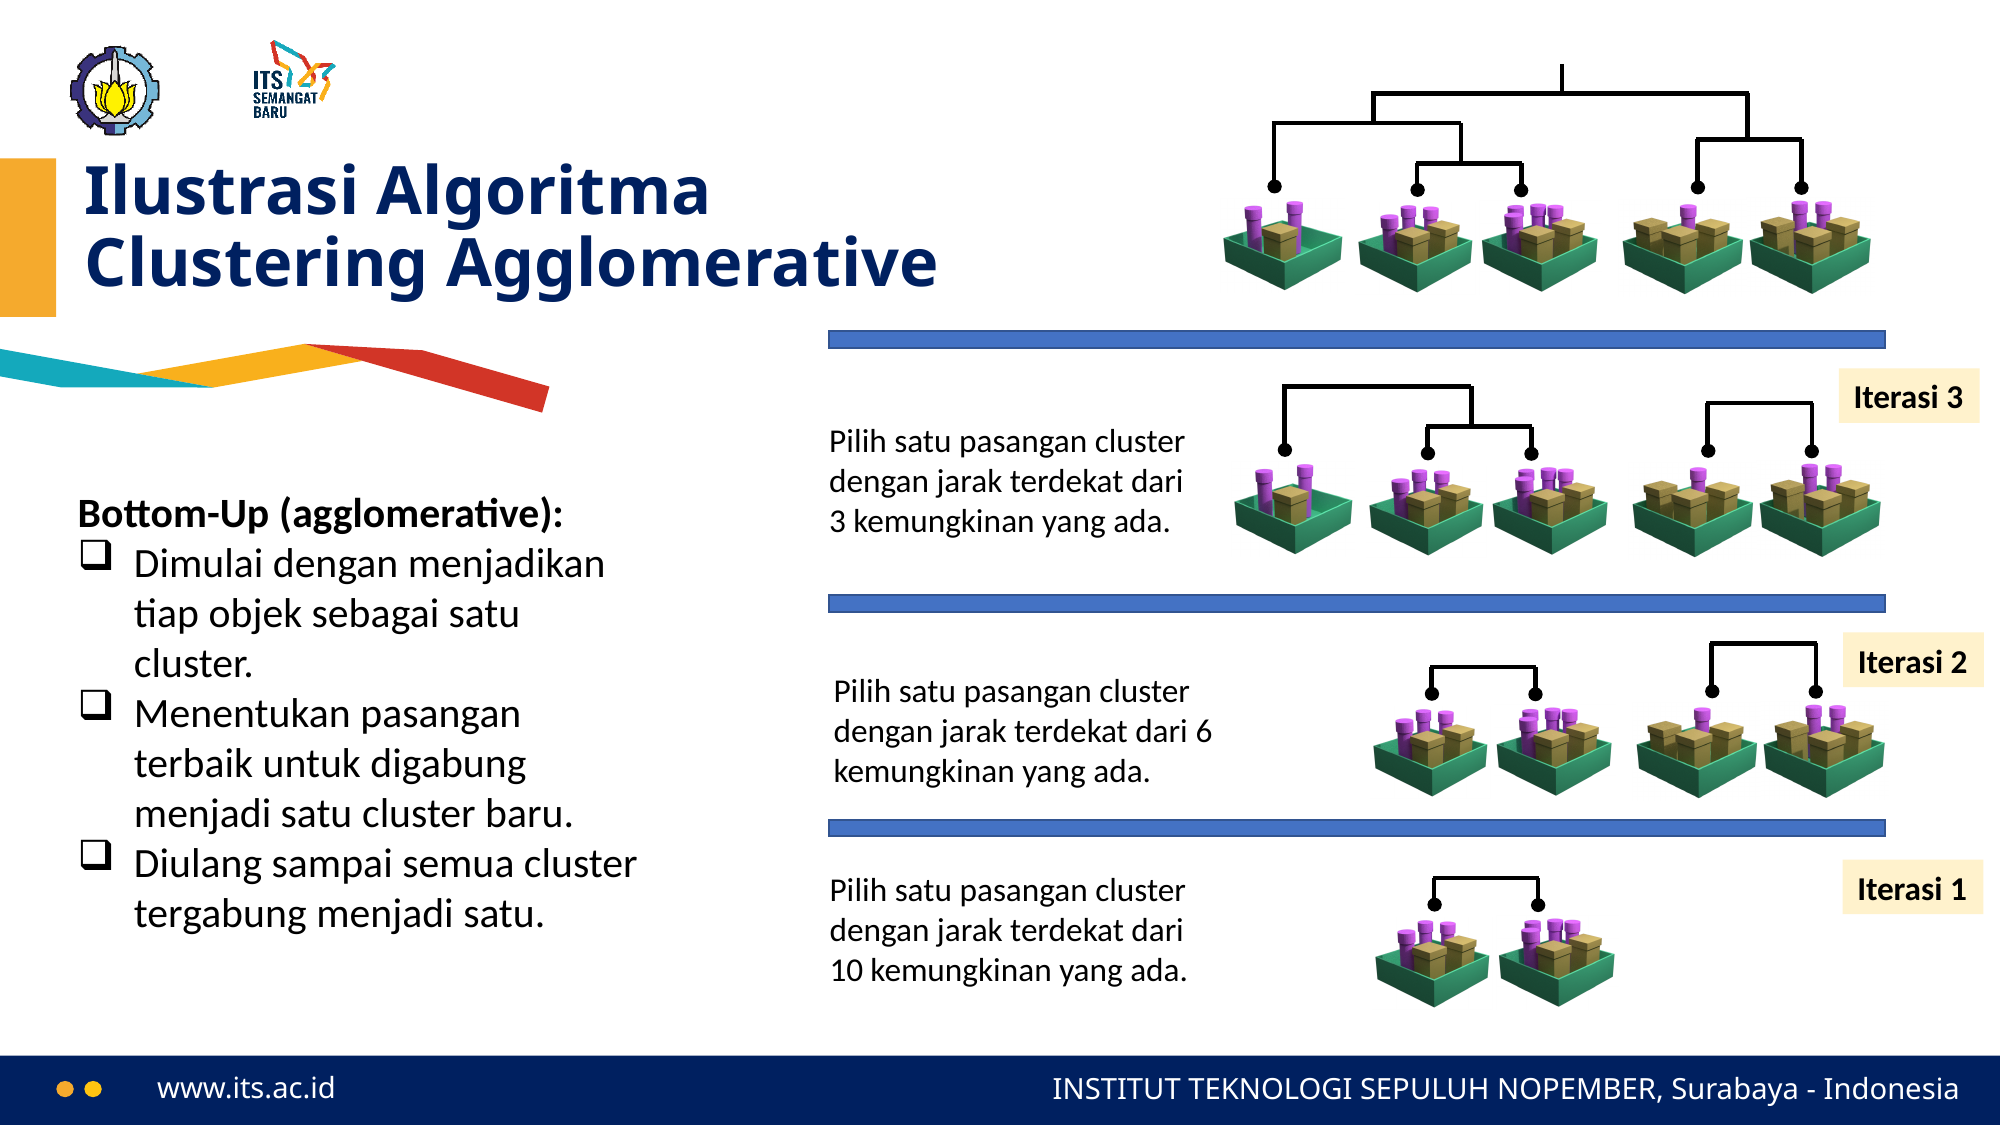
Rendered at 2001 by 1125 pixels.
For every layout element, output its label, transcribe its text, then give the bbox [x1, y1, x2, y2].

text_box [1701, 443, 1716, 458]
picture [1490, 464, 1612, 558]
text_box www.its.ac.id [142, 1061, 785, 1112]
picture [1496, 915, 1619, 1010]
picture [1220, 198, 1345, 294]
text_box [1705, 684, 1720, 699]
text_box [1267, 179, 1282, 194]
text_box Pilih satu pasangan cluster dengan jarak terdekat dari 6 kemungkinan yang ada. [818, 662, 1228, 797]
text_box [1424, 686, 1440, 701]
text_box [0, 1055, 2000, 1125]
text_box [0, 157, 57, 267]
text_box [828, 819, 1886, 837]
text_box [1804, 444, 1820, 459]
picture [1628, 460, 1885, 560]
text_box Iterasi 3 [1838, 368, 1980, 423]
picture [1372, 917, 1493, 1010]
picture [243, 27, 346, 130]
picture [1632, 701, 1889, 801]
text_box Ilustrasi Algoritma Clustering Agglomerative [69, 128, 1070, 309]
text_box [1524, 446, 1539, 461]
text_box [1530, 898, 1546, 913]
text_box [1808, 684, 1824, 699]
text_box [56, 1080, 102, 1098]
text_box Iterasi 1 [1842, 859, 1984, 915]
text_box Pilih satu pasangan cluster dengan jarak terdekat dari 10 kemungkinan yang ada. [814, 861, 1231, 996]
text_box [1513, 183, 1529, 198]
picture [1494, 704, 1616, 799]
text_box [1794, 181, 1809, 195]
text_box Bottom-Up (agglomerative): Dimulai dengan menjadikan tiap objek sebagai satu cluster. Menentukan pasangan terbaik untuk digabung menjadi satu cluster baru. Diulang sampai semua cluster tergabung menjadi satu. [62, 478, 656, 944]
text_box [828, 594, 1886, 613]
text_box INSTITUT TEKNOLOGI SEPULUH NOPEMBER, Surabaya - Indonesia [886, 1062, 1976, 1113]
text_box [1427, 897, 1442, 912]
text_box [1410, 183, 1425, 197]
text_box [1420, 446, 1436, 461]
picture [0, 267, 565, 490]
picture [1355, 202, 1476, 295]
picture [1231, 461, 1355, 557]
picture [1618, 197, 1875, 297]
text_box Iterasi 2 [1843, 632, 1984, 688]
picture [1370, 706, 1491, 799]
text_box [1690, 180, 1706, 195]
text_box [1277, 442, 1293, 457]
picture [1479, 200, 1602, 295]
text_box [1528, 687, 1543, 702]
picture [69, 45, 160, 136]
text_box Pilih satu pasangan cluster dengan jarak terdekat dari 3 kemungkinan yang ada. [814, 412, 1217, 547]
text_box [828, 330, 1886, 349]
picture [1366, 466, 1487, 558]
